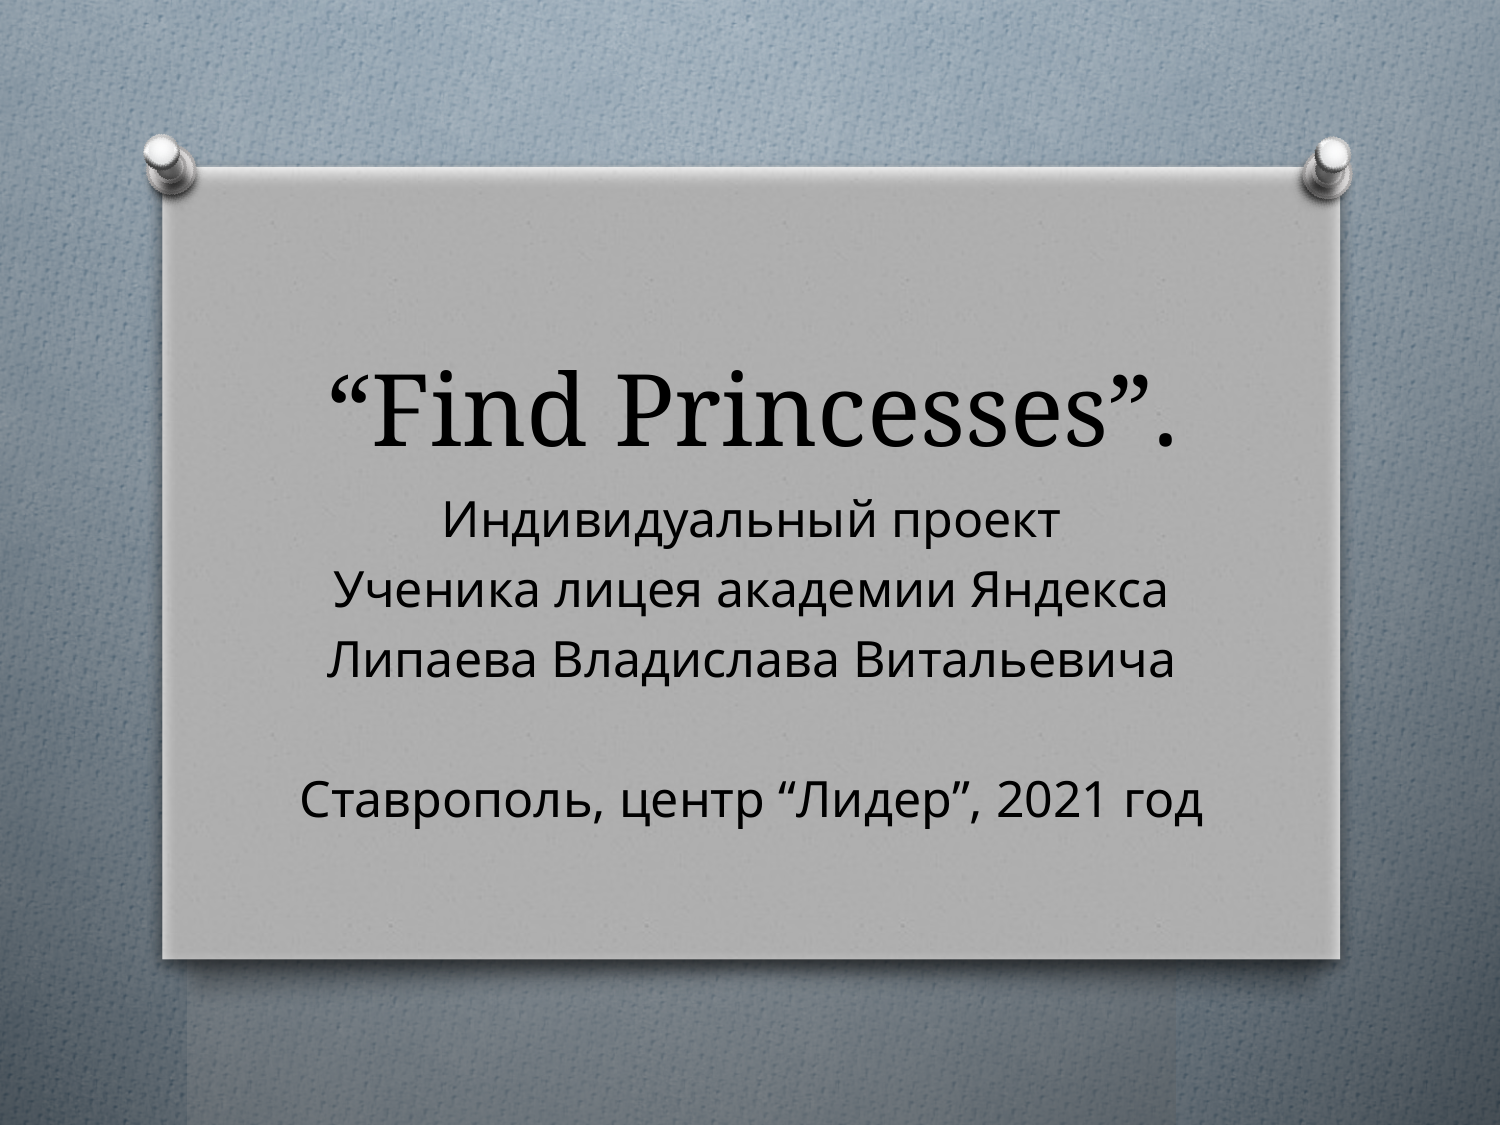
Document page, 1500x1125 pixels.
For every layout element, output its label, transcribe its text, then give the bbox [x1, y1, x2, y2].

picture [112, 100, 235, 224]
title “Find Princesses”. [283, 294, 1223, 595]
picture [1274, 109, 1396, 230]
subtitle Индивидуальный проект Ученика лицея академии Яндекса Липаева Владислава Витальевича Ставрополь, центр “Лидер”, 2021 год [283, 479, 1221, 953]
